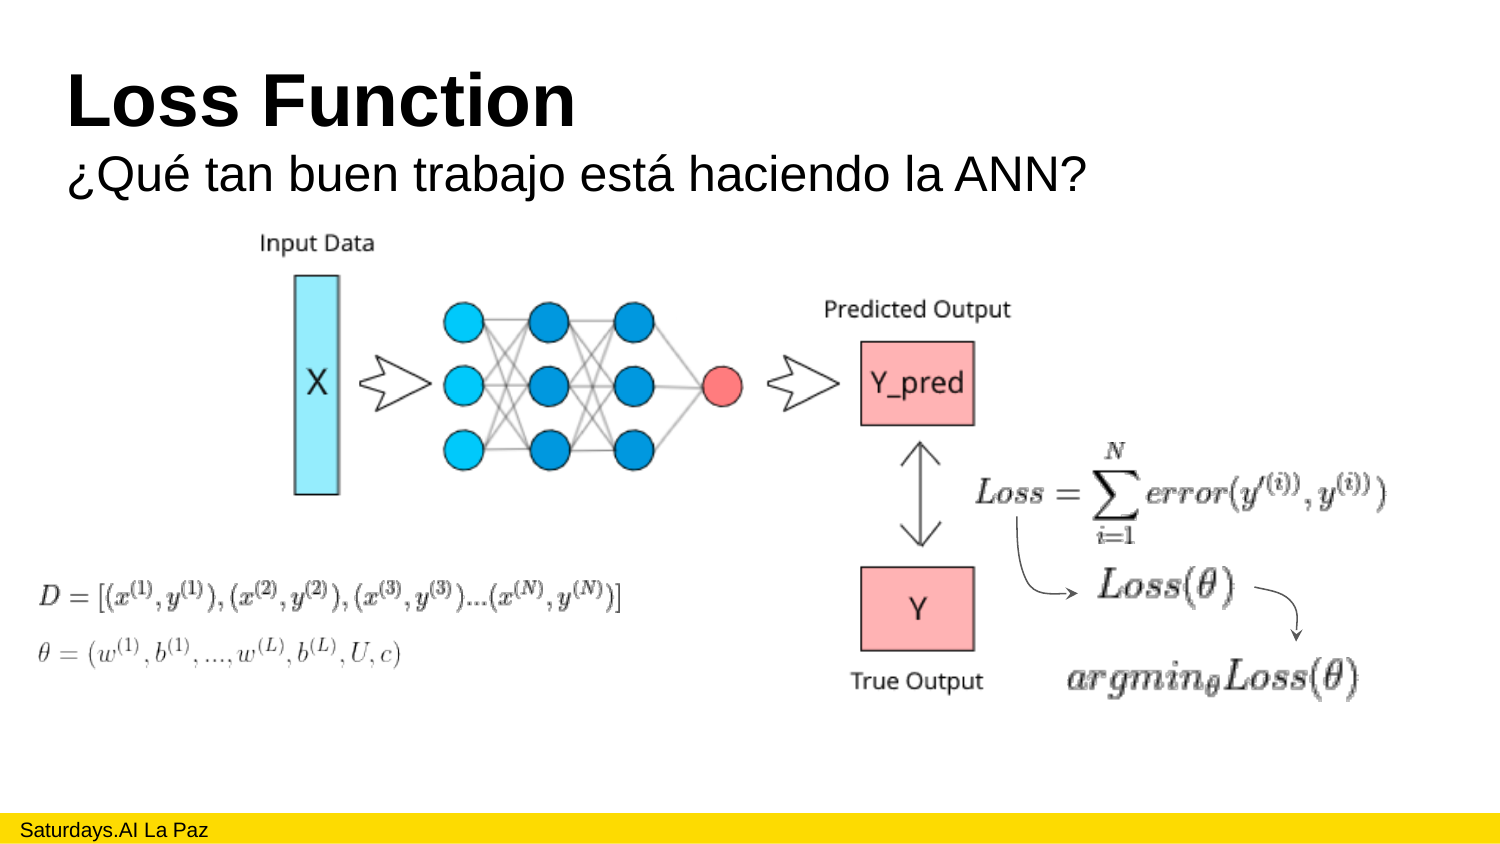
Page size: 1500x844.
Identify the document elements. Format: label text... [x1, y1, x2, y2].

title Loss Function ¿Qué tan buen trabajo está haciendo la ANN? [51, 36, 1449, 131]
text_box [0, 813, 4, 844]
text_box Saturdays.AI La Paz 1/2021 [4, 802, 1496, 844]
picture [38, 212, 1388, 731]
text_box [1285, 596, 1303, 642]
text_box [1496, 813, 1500, 844]
